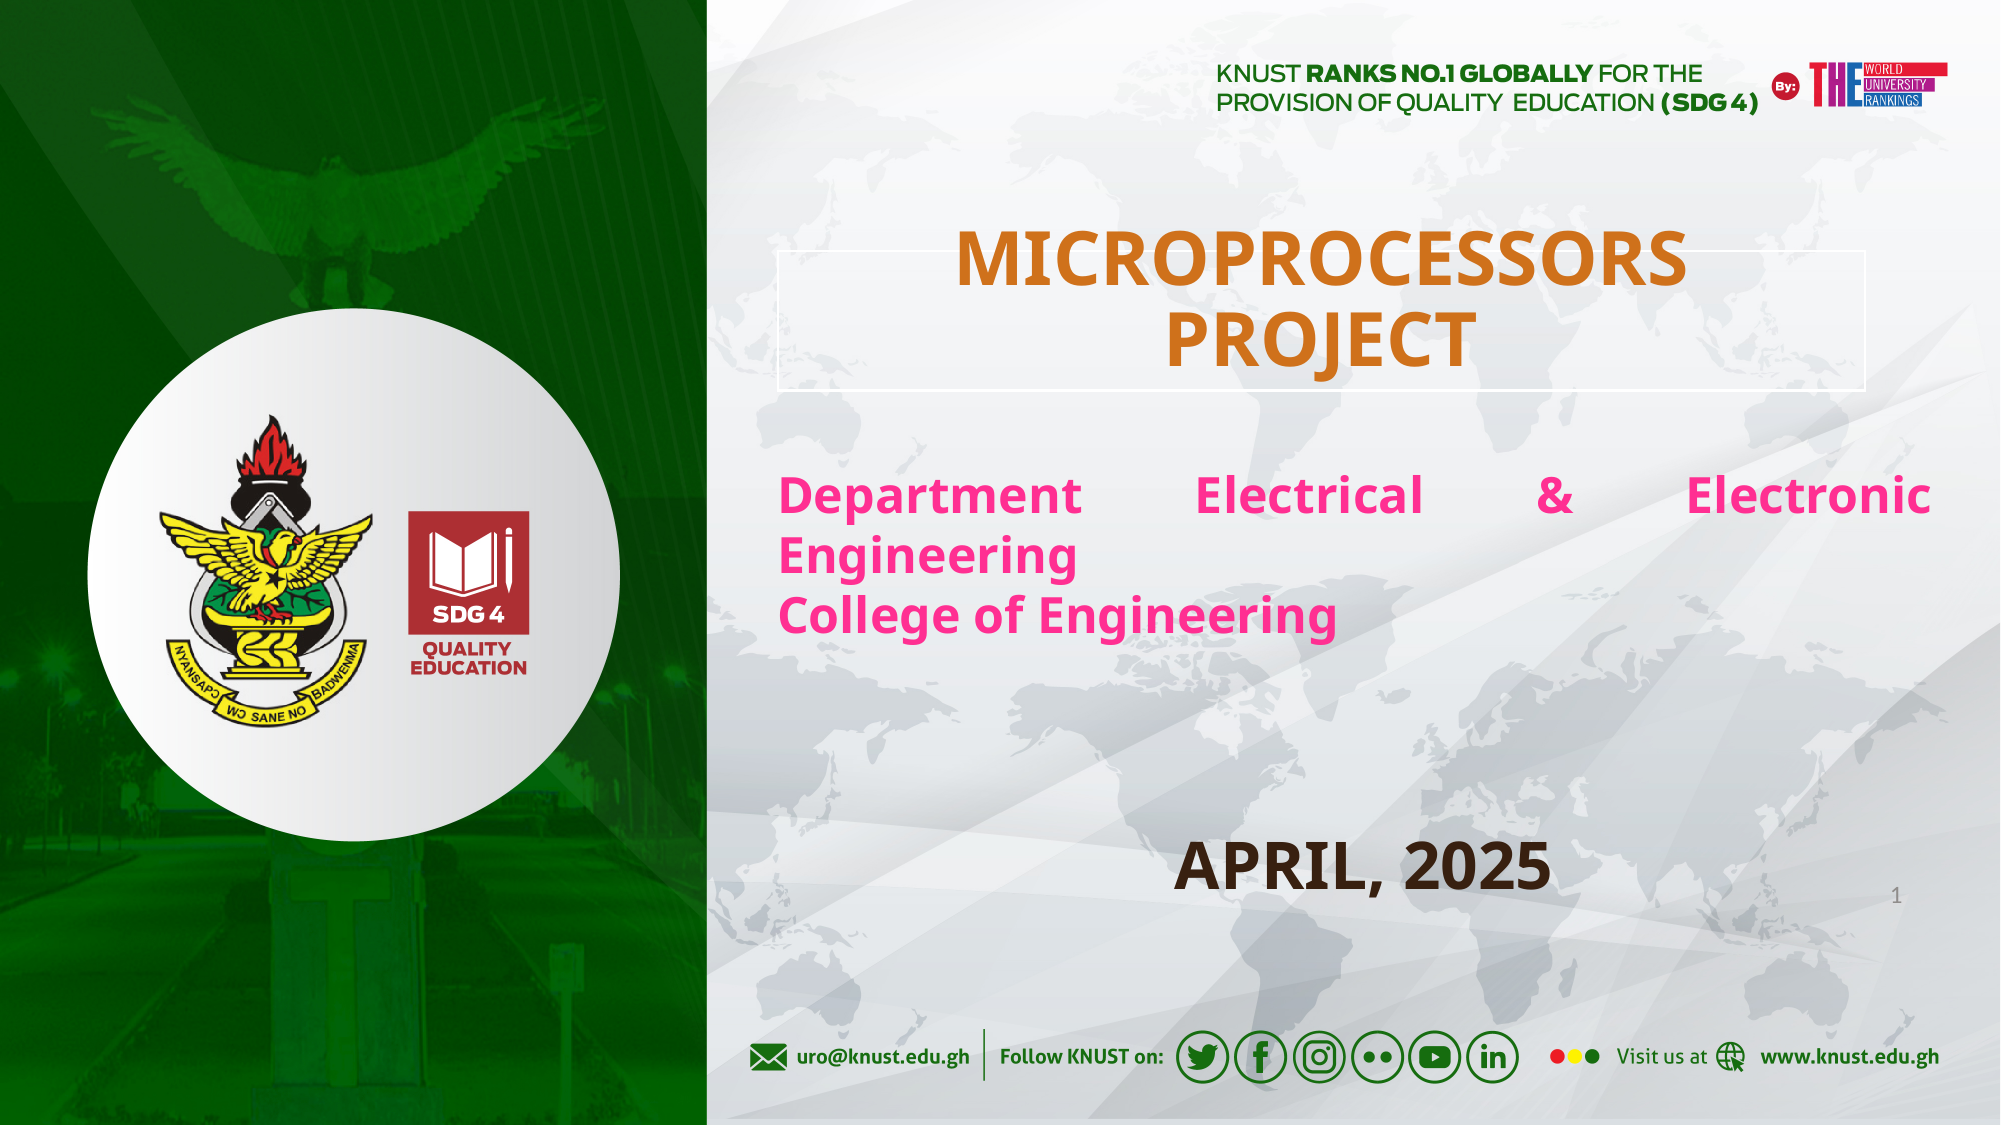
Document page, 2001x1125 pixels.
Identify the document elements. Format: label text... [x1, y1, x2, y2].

slide_number 1 [1585, 863, 1918, 924]
picture [0, 0, 2001, 1125]
text_box MICROPROCESSORS PROJECT [777, 250, 1866, 392]
text_box Department Electrical & Electronic Engineering College of Engineering [762, 456, 1948, 652]
text_box APRIL, 2025 [1091, 816, 1654, 911]
